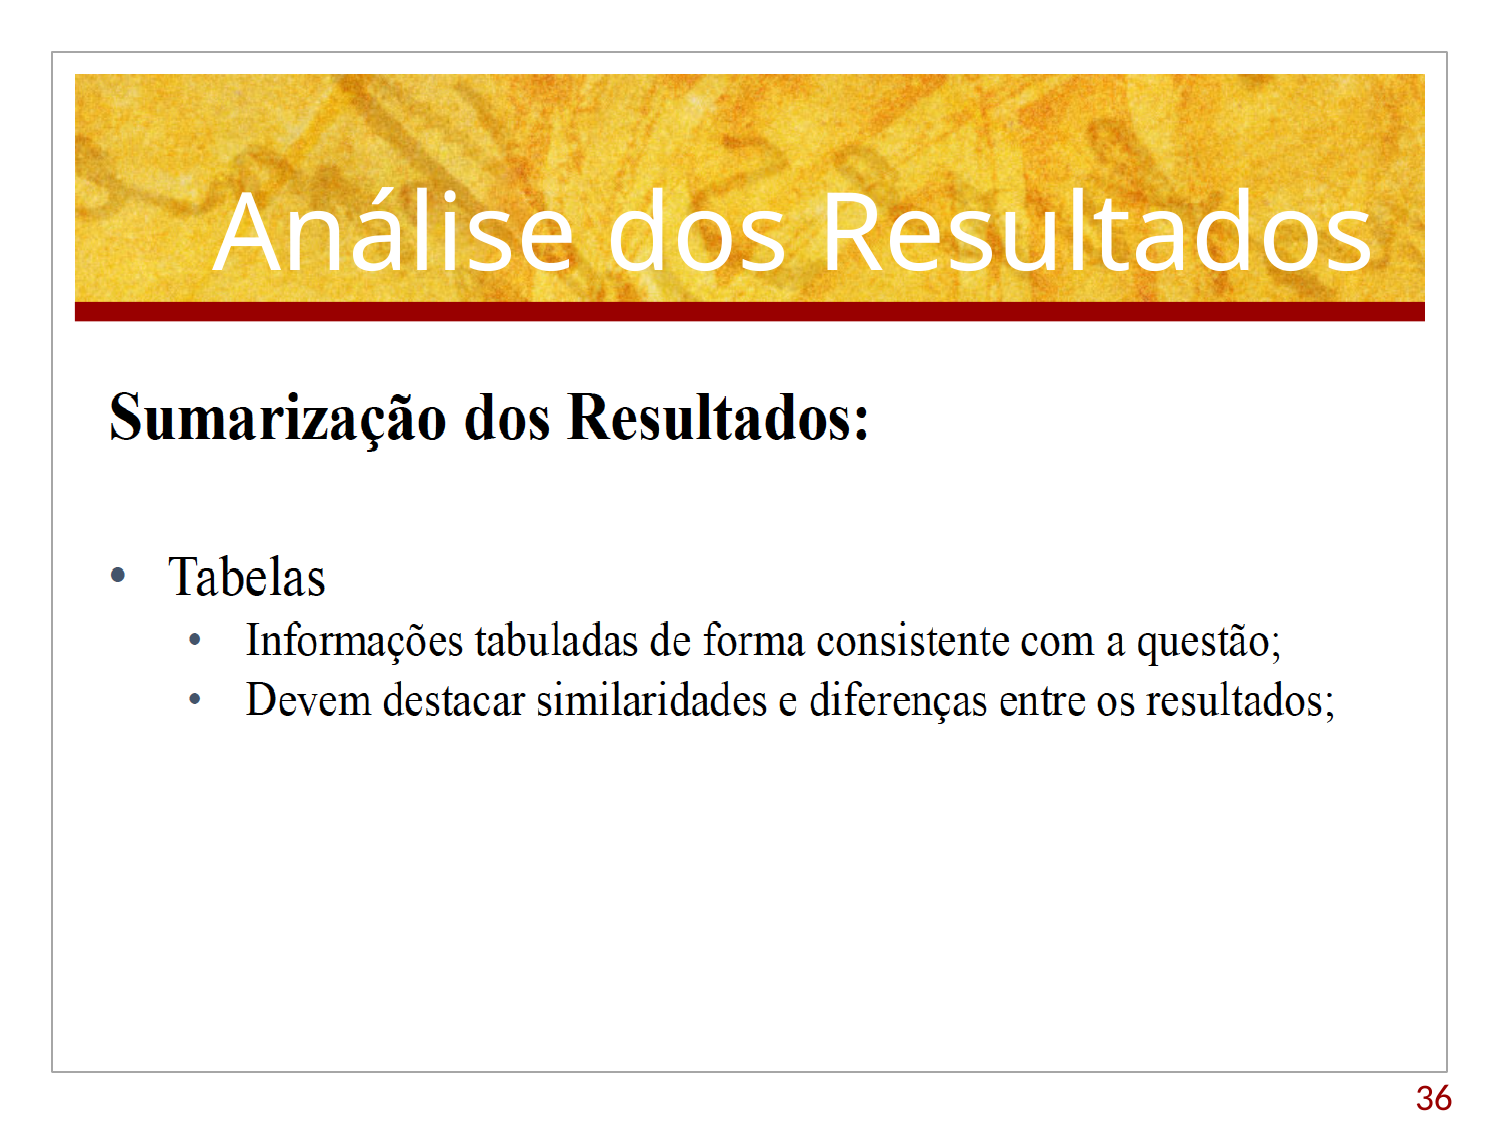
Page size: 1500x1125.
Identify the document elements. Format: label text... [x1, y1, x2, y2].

title Análise dos Resultados [108, 74, 1392, 292]
picture [74, 362, 1414, 814]
picture [75, 74, 1425, 301]
slide_number 36 [1400, 1065, 1488, 1125]
